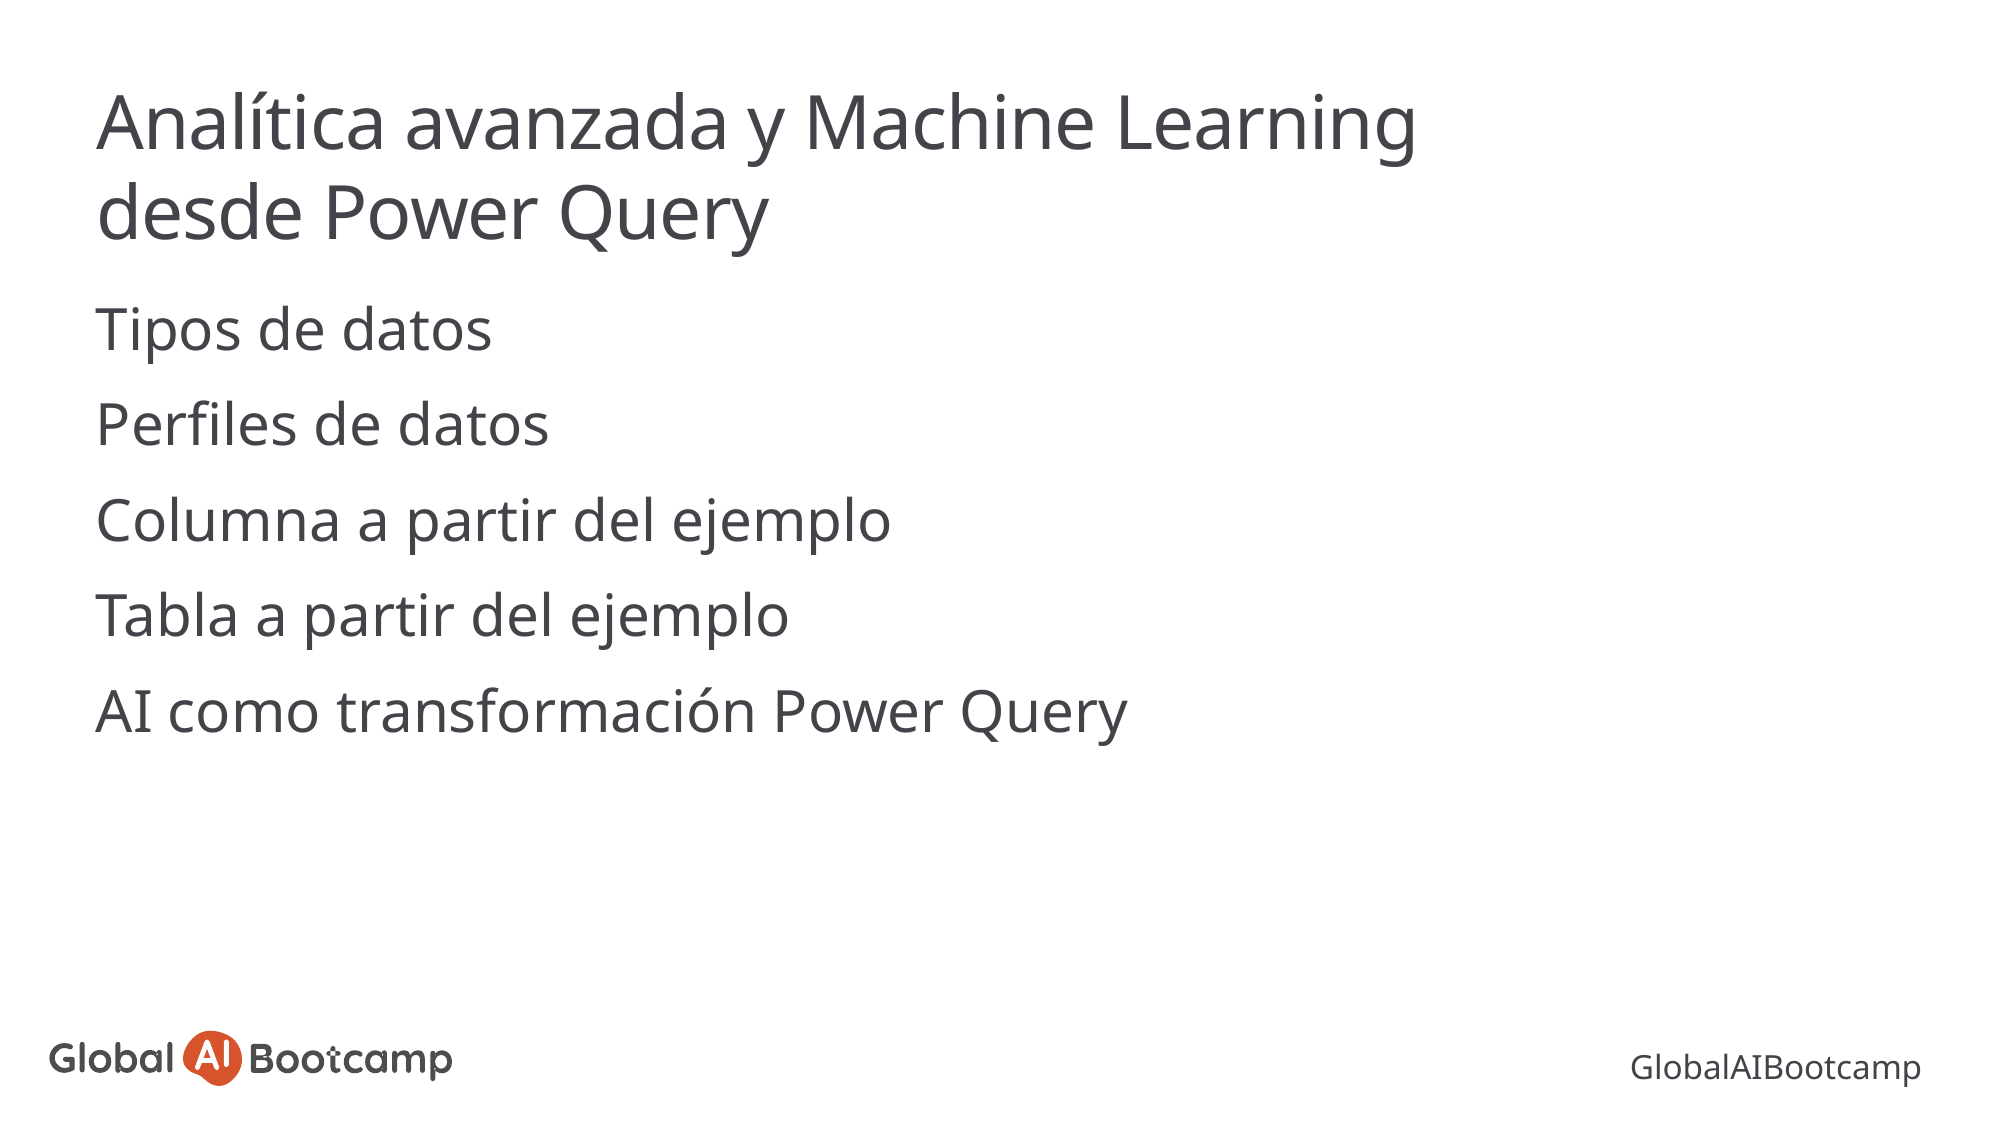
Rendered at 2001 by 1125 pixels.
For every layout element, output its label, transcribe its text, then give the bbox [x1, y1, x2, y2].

title Analítica avanzada y Machine Learning desde Power Query [96, 75, 1904, 166]
list Tipos de datos Perfiles de datos Columna a partir del ejemplo Tabla a partir del ejemplo AI como transformación Power Query [95, 291, 1904, 747]
